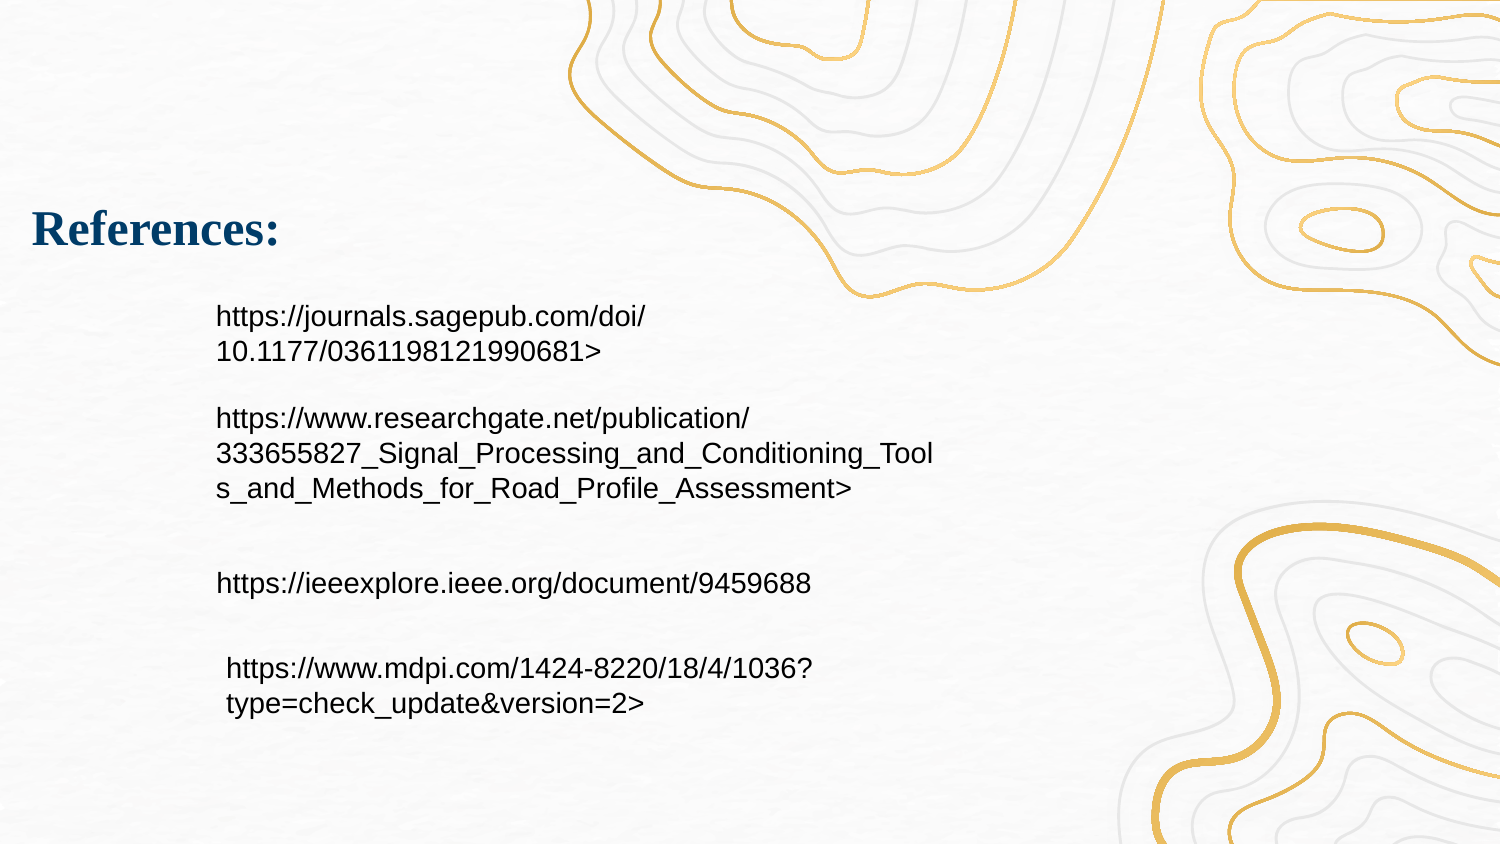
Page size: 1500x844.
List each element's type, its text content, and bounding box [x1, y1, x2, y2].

text_box https://www.mdpi.com/1424-8220/18/4/1036?type=check_update&version=2> [211, 642, 962, 727]
text_box https://ieeexplore.ieee.org/document/9459688 [201, 557, 828, 607]
text_box https://www.researchgate.net/publication/333655827_Signal_Processing_and_Conditioning_Tools_and_Methods_for_Road_Profile_Assessment> [201, 391, 952, 512]
text_box https://journals.sagepub.com/doi/10.1177/0361198121990681> [201, 289, 952, 375]
text_box References: [16, 187, 296, 263]
